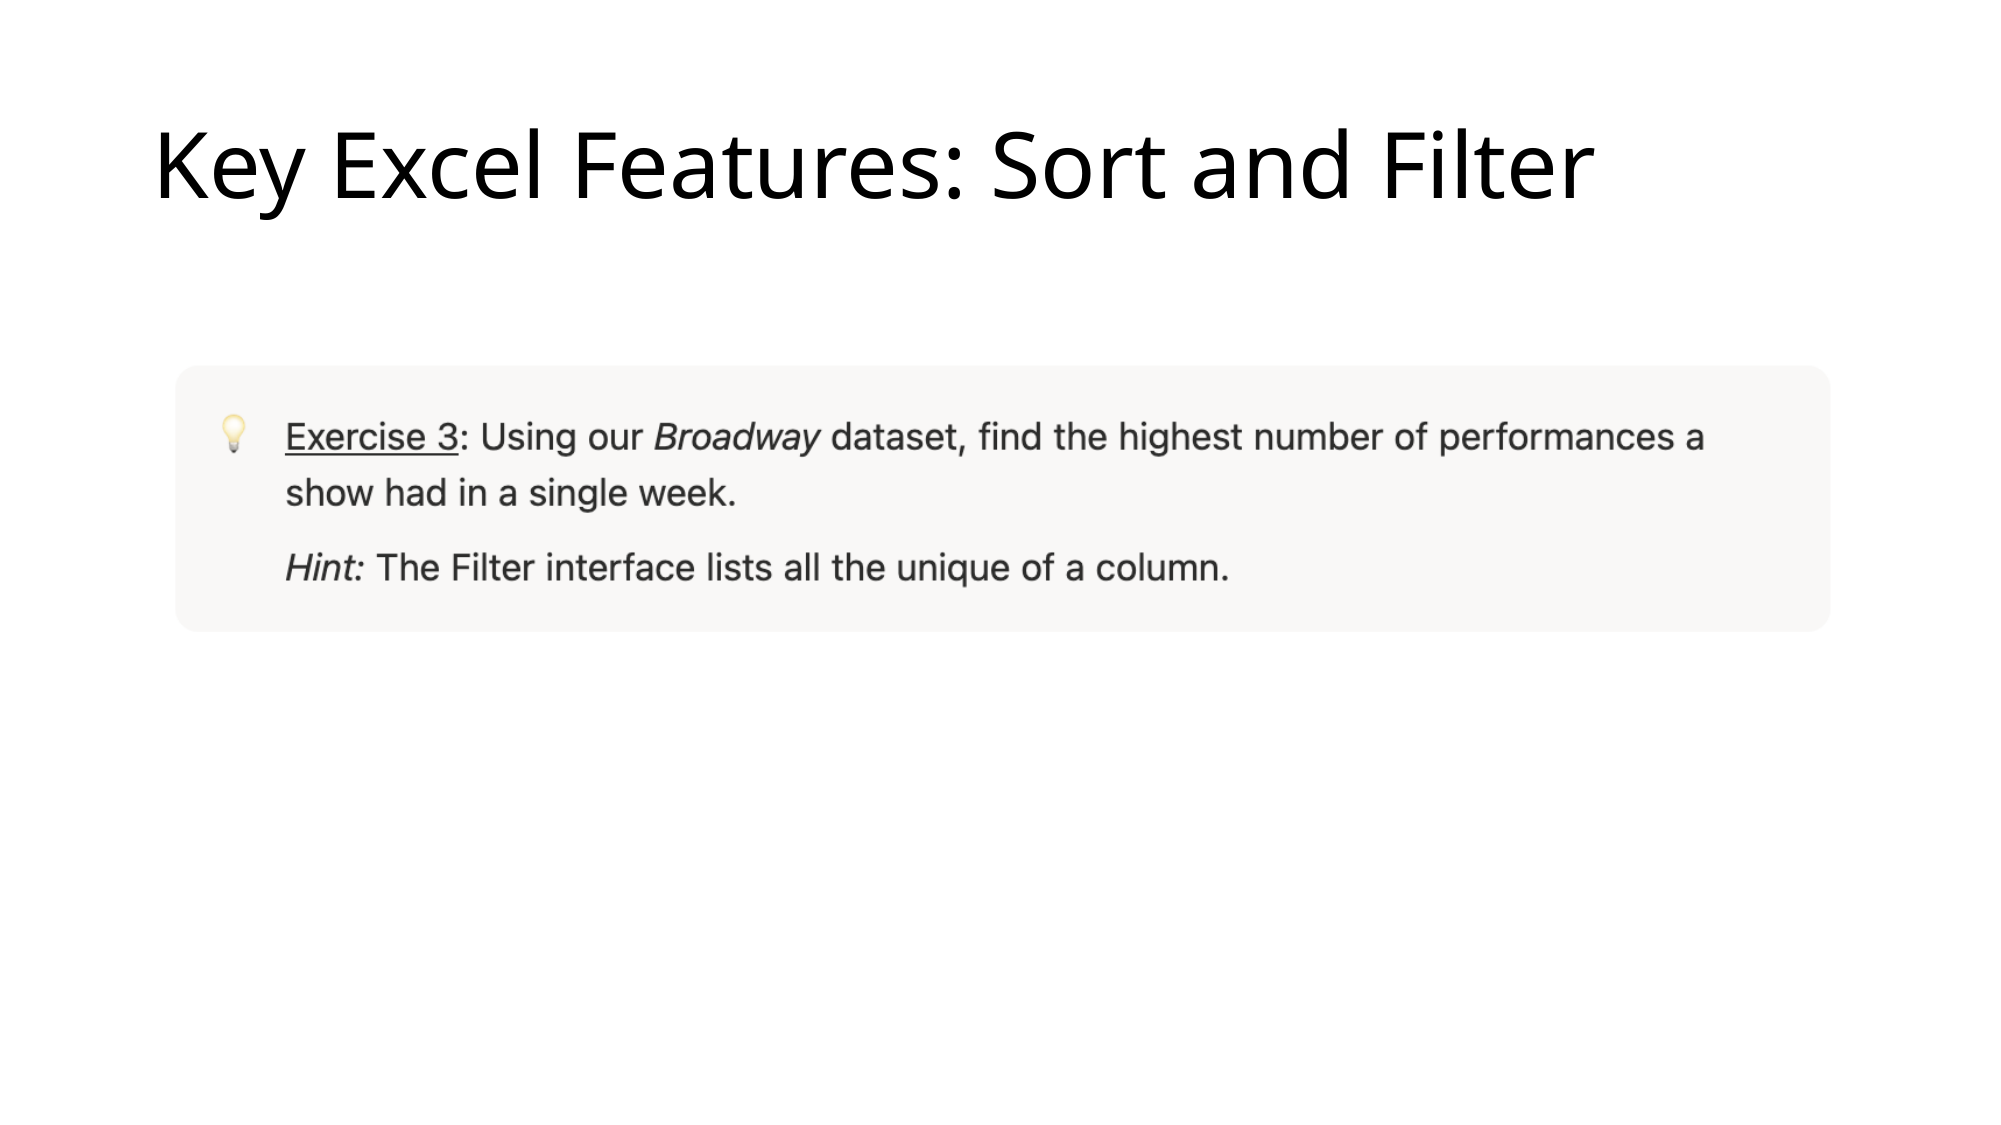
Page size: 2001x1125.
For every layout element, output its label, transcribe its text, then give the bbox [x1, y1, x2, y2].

picture [158, 354, 1842, 661]
title Key Excel Features: Sort and Filter [137, 59, 1863, 278]
